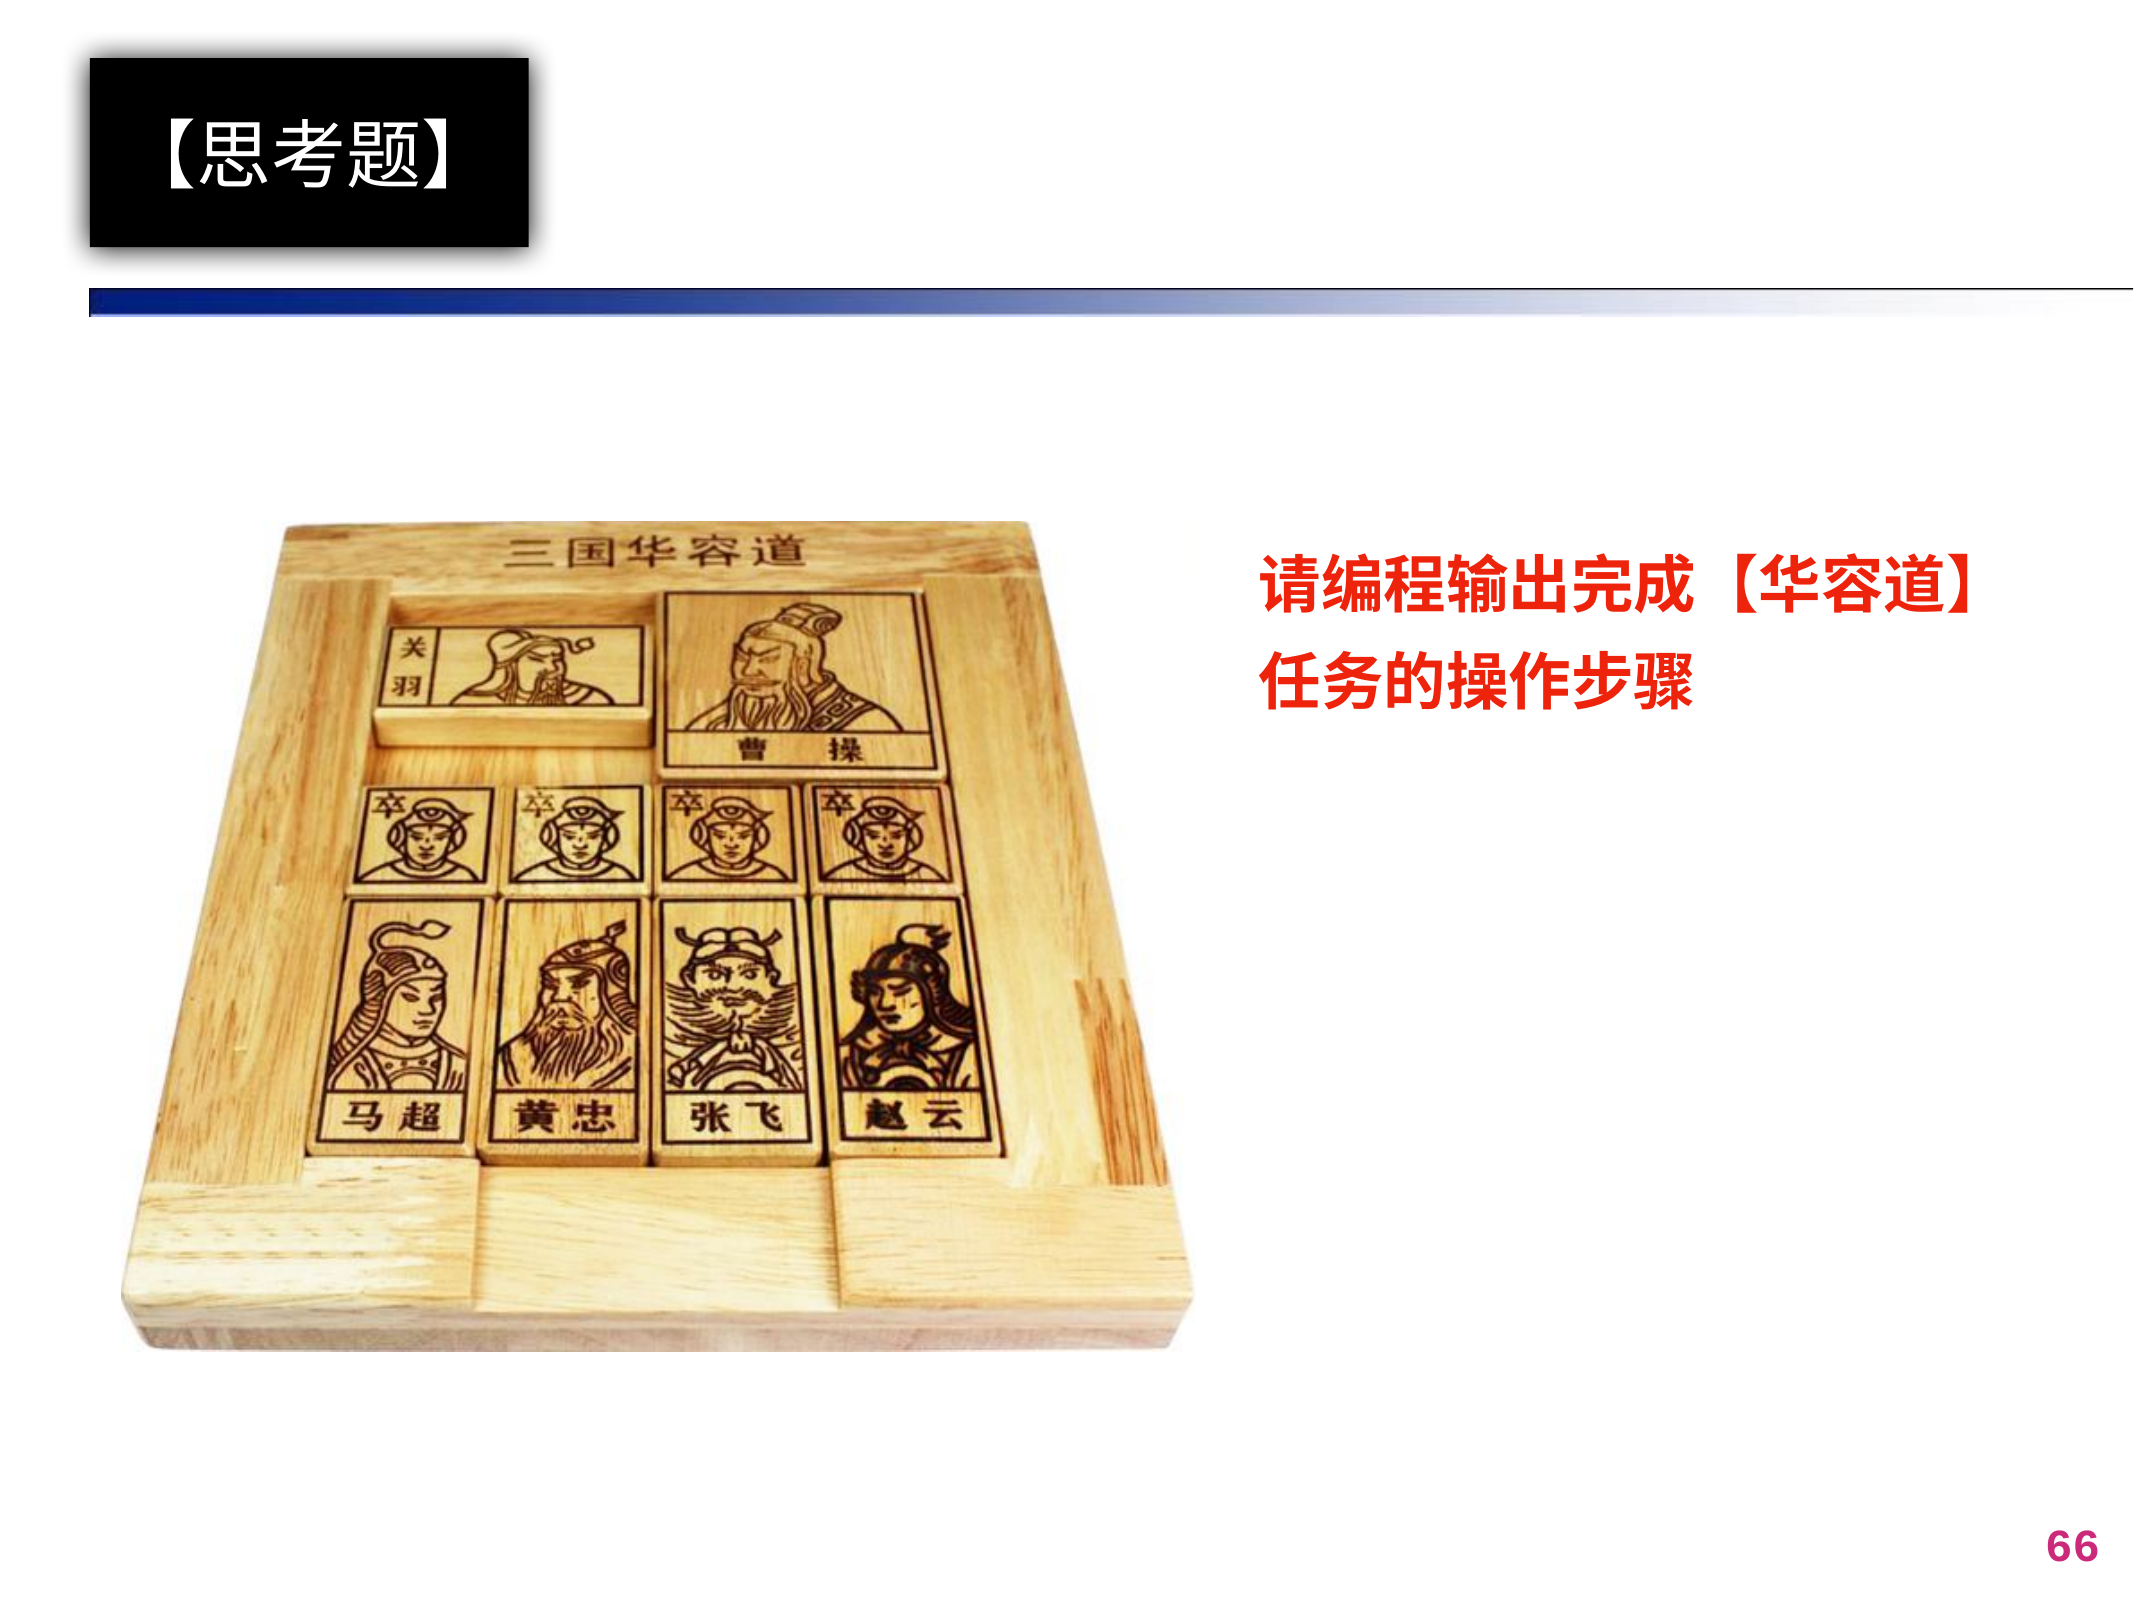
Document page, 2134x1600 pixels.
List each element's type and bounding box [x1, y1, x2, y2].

picture [121, 521, 1196, 1353]
slide_number [2031, 1504, 2112, 1582]
text_box [1250, 513, 2033, 726]
title [89, 57, 530, 248]
picture [89, 288, 2134, 317]
